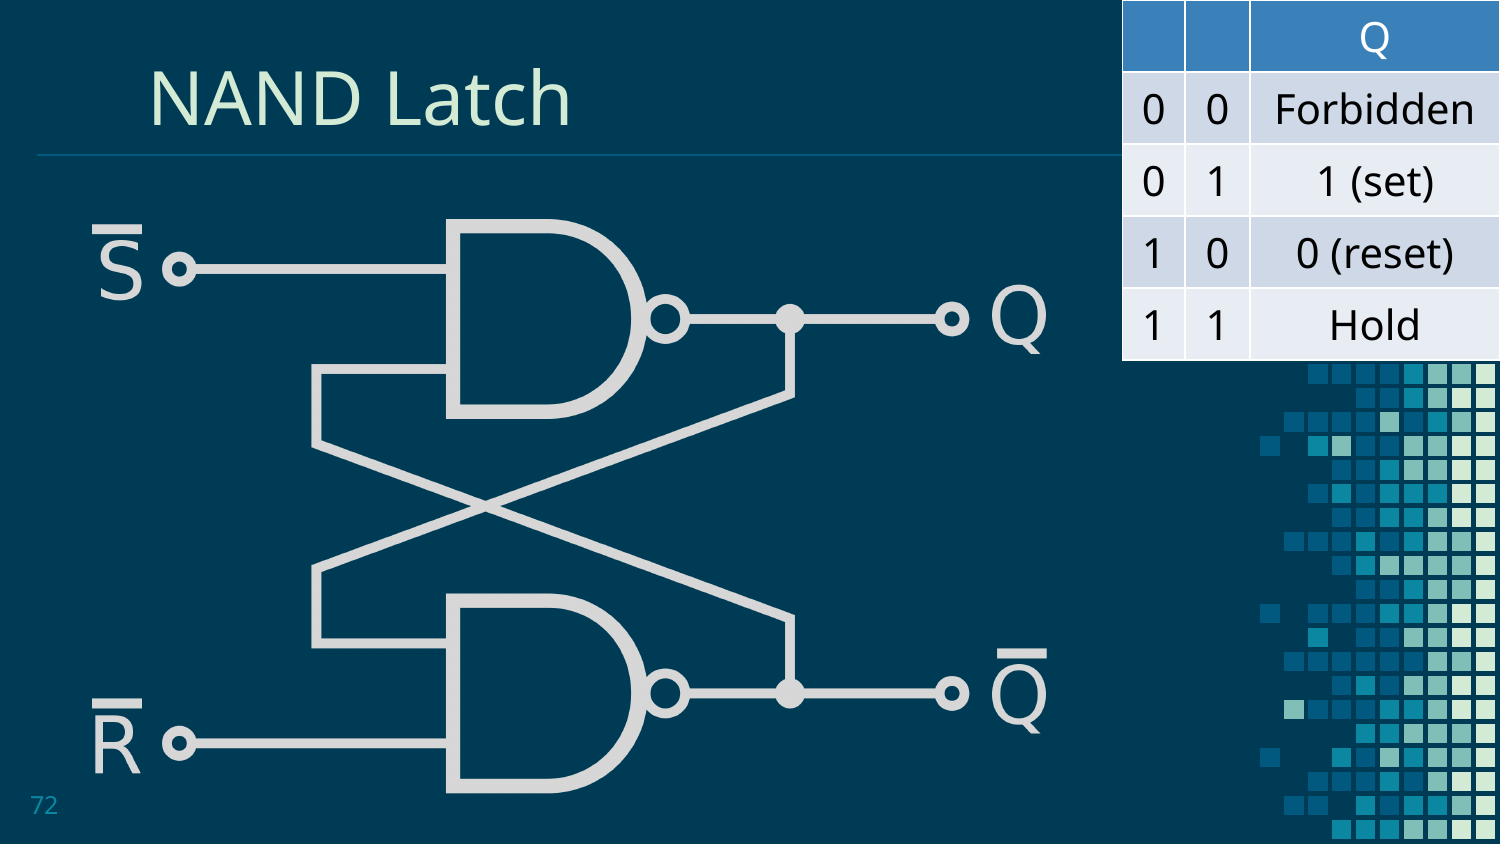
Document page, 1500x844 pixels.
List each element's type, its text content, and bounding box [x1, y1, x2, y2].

picture [93, 225, 141, 234]
picture [96, 716, 139, 773]
picture [101, 241, 141, 300]
slide_number 72 [15, 774, 105, 839]
picture [998, 649, 1046, 658]
picture [163, 220, 969, 793]
picture [993, 285, 1045, 353]
picture [93, 699, 141, 708]
picture [993, 665, 1045, 733]
